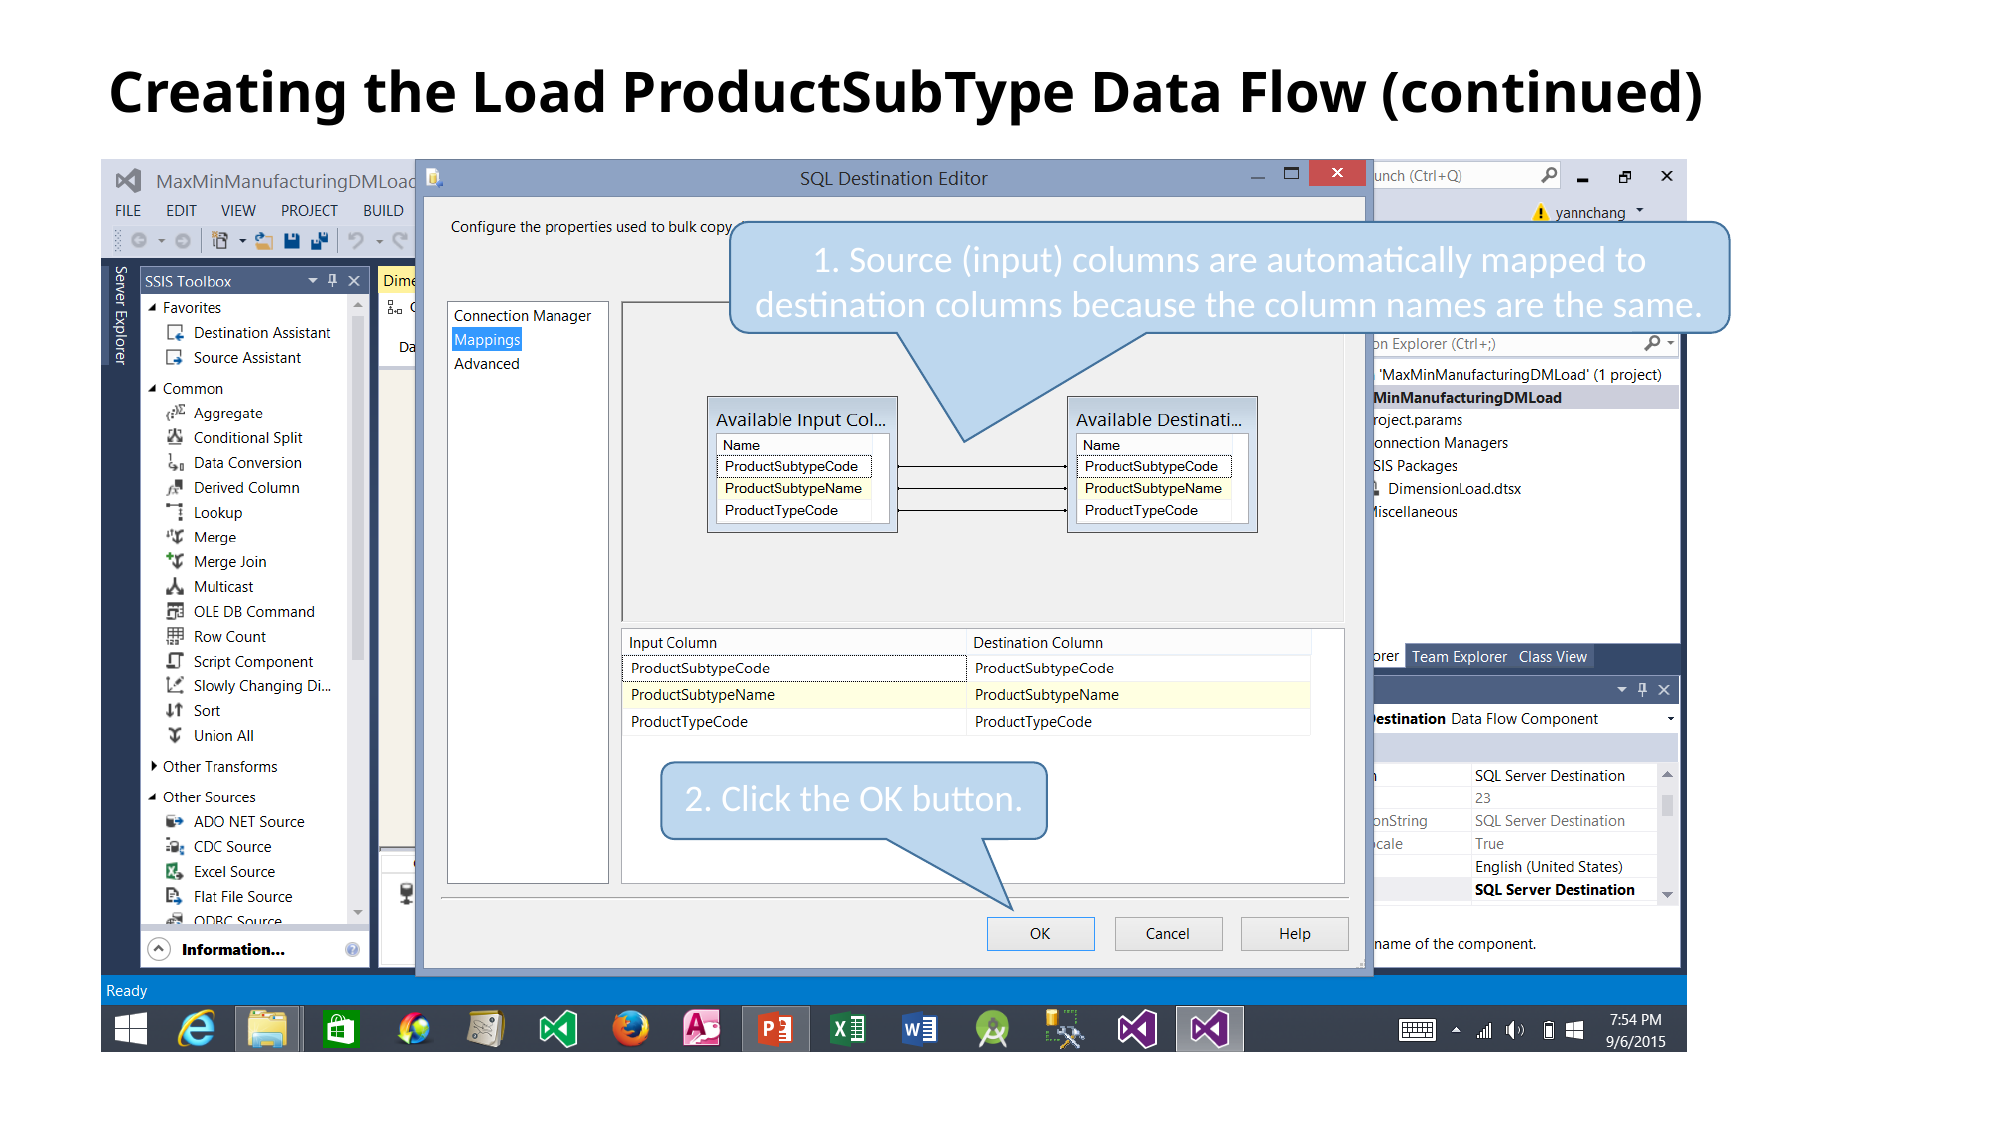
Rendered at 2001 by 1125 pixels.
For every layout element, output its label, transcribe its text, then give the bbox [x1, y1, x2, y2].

title Creating the Load ProductSubType Data Flow (continued) [93, 34, 1908, 154]
text_box 1. Source (input) columns are automatically mapped to destination columns because the column names are the same. [1687, 220, 1731, 334]
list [101, 159, 1687, 1052]
